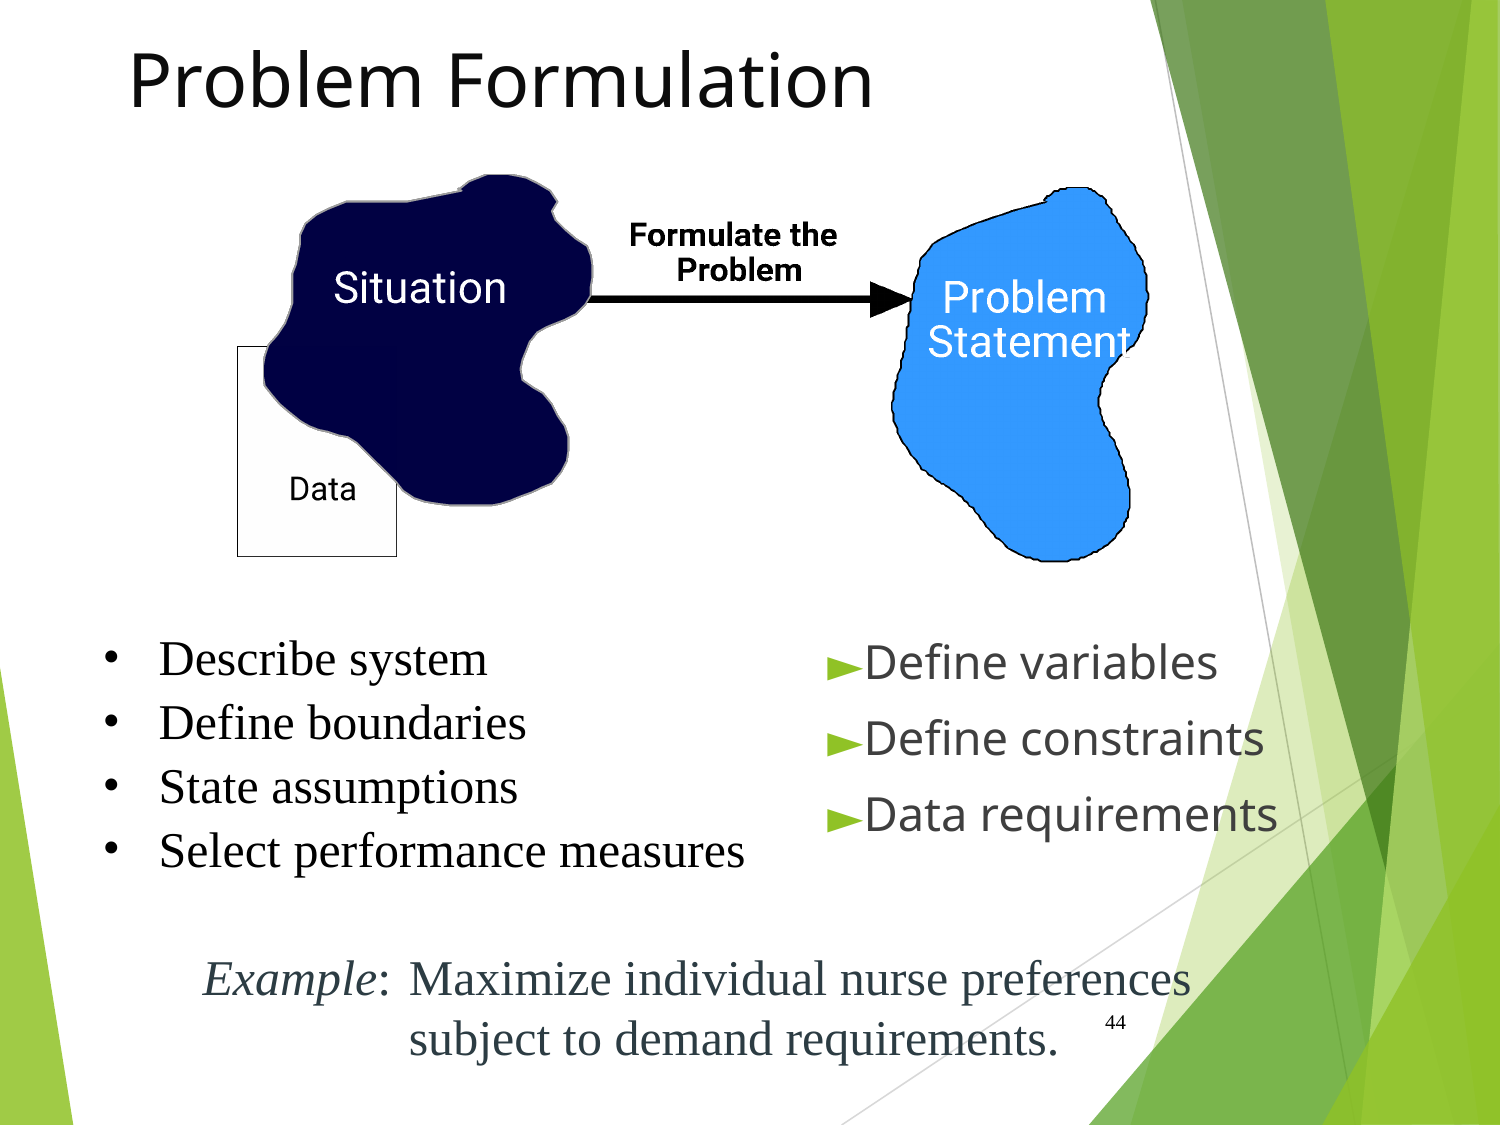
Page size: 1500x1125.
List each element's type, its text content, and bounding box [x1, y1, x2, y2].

title Problem Formulation [112, 24, 1388, 138]
list Define variables Define constraints Data requirements [812, 624, 1300, 863]
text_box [237, 174, 1151, 563]
text_box Describe system Define boundaries State assumptions Select performance measures [87, 624, 763, 886]
text_box Example: Maximize individual nurse preferences subject to demand requirements. [187, 937, 1338, 1073]
